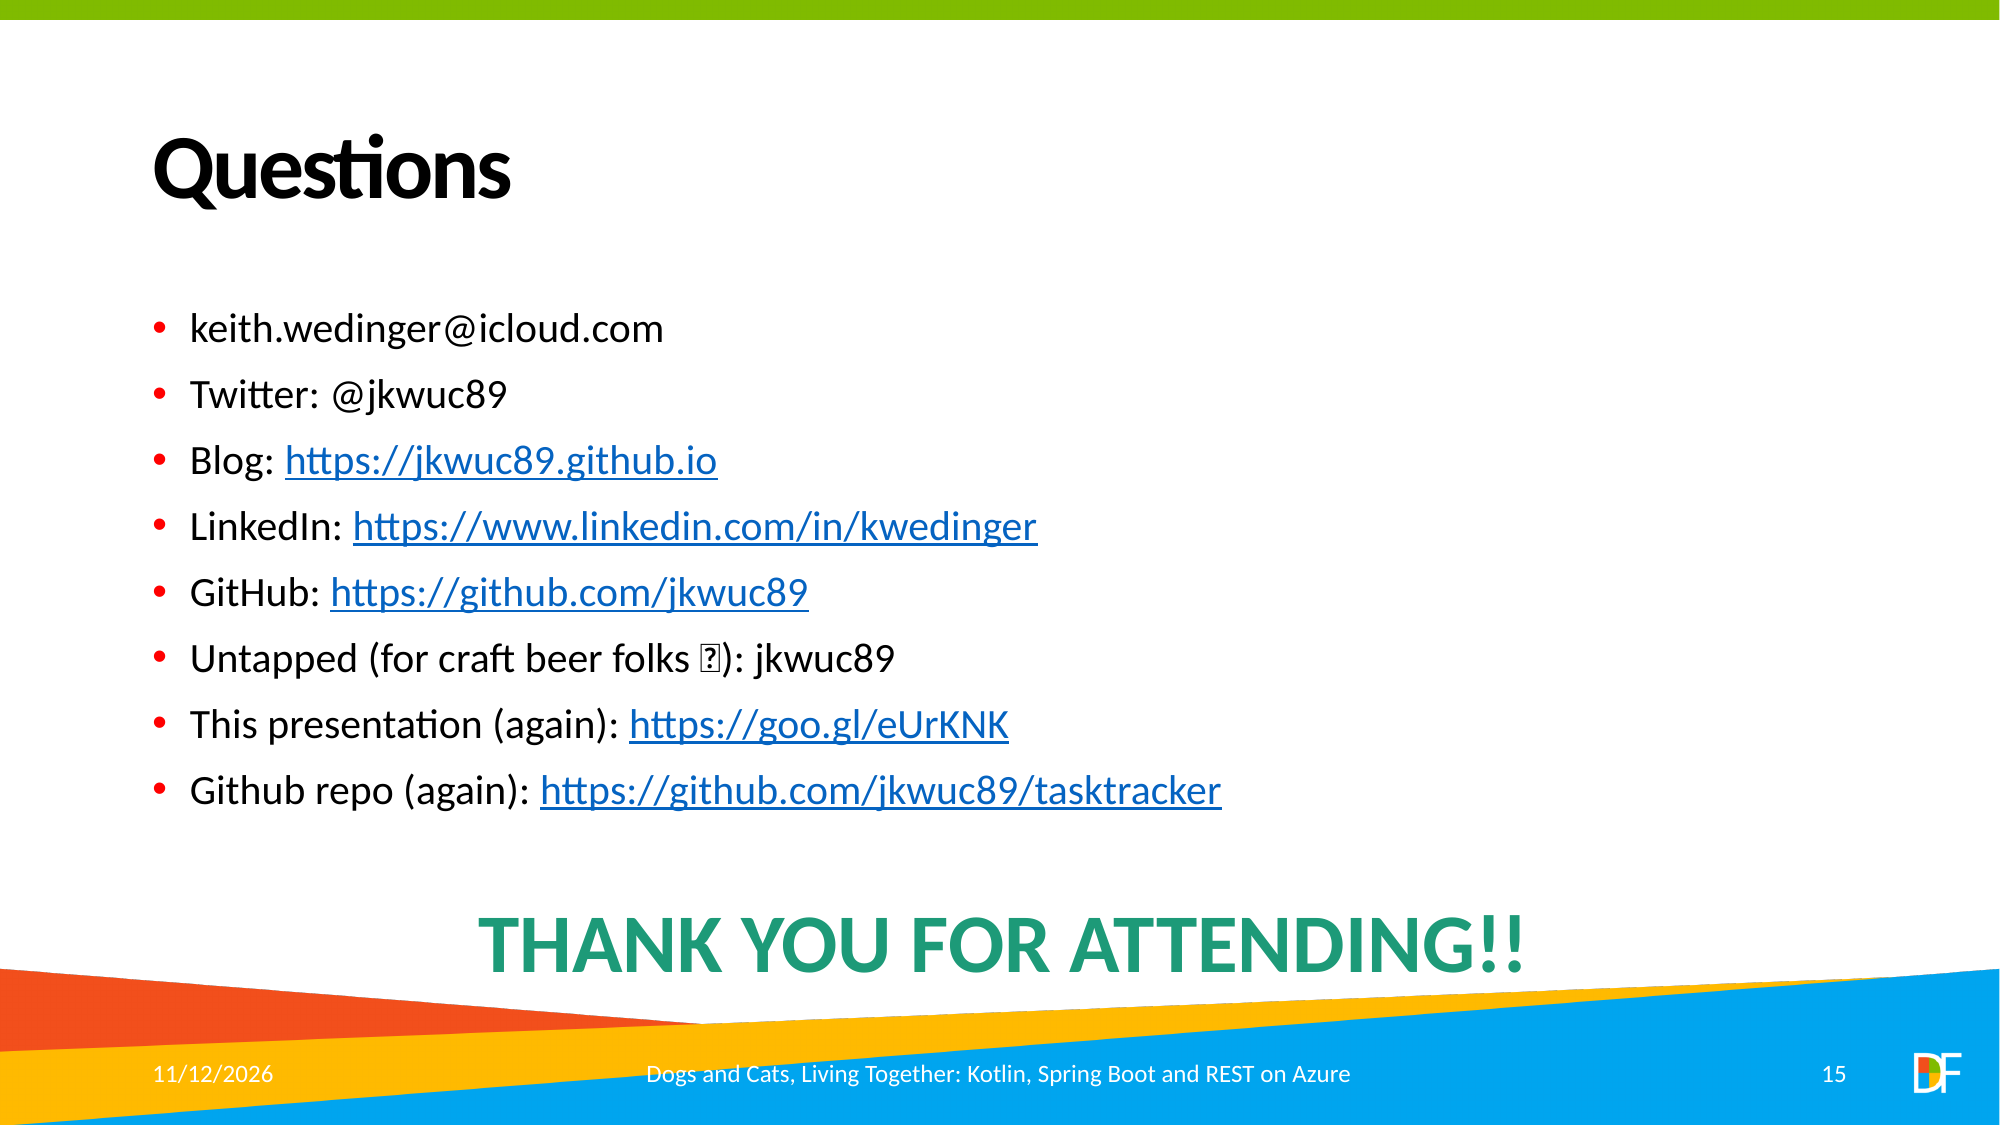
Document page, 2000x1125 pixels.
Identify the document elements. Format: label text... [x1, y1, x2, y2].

list keith.wedinger@icloud.com Twitter: @jkwuc89 Blog: https://jkwuc89.github.io LinkedIn: https://www.linkedin.com/in/kwedinger GitHub: https://github.com/jkwuc89 Untapped (for craft beer folks 🍺): jkwuc89 This presentation (again): https://goo.gl/eUrKNK Github repo (again): https://github.com/jkwuc89/tasktracker THANK YOU FOR ATTENDING!! [137, 299, 1862, 1014]
picture [0, 0, 2000, 1125]
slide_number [137, 1042, 513, 1103]
picture [1915, 1053, 1961, 1092]
title Questions [137, 59, 1862, 278]
footer Dogs and Cats, Living Together: Kotlin, Spring Boot and REST on Azure [587, 1042, 1412, 1103]
slide_number 15 [1487, 1042, 1862, 1103]
